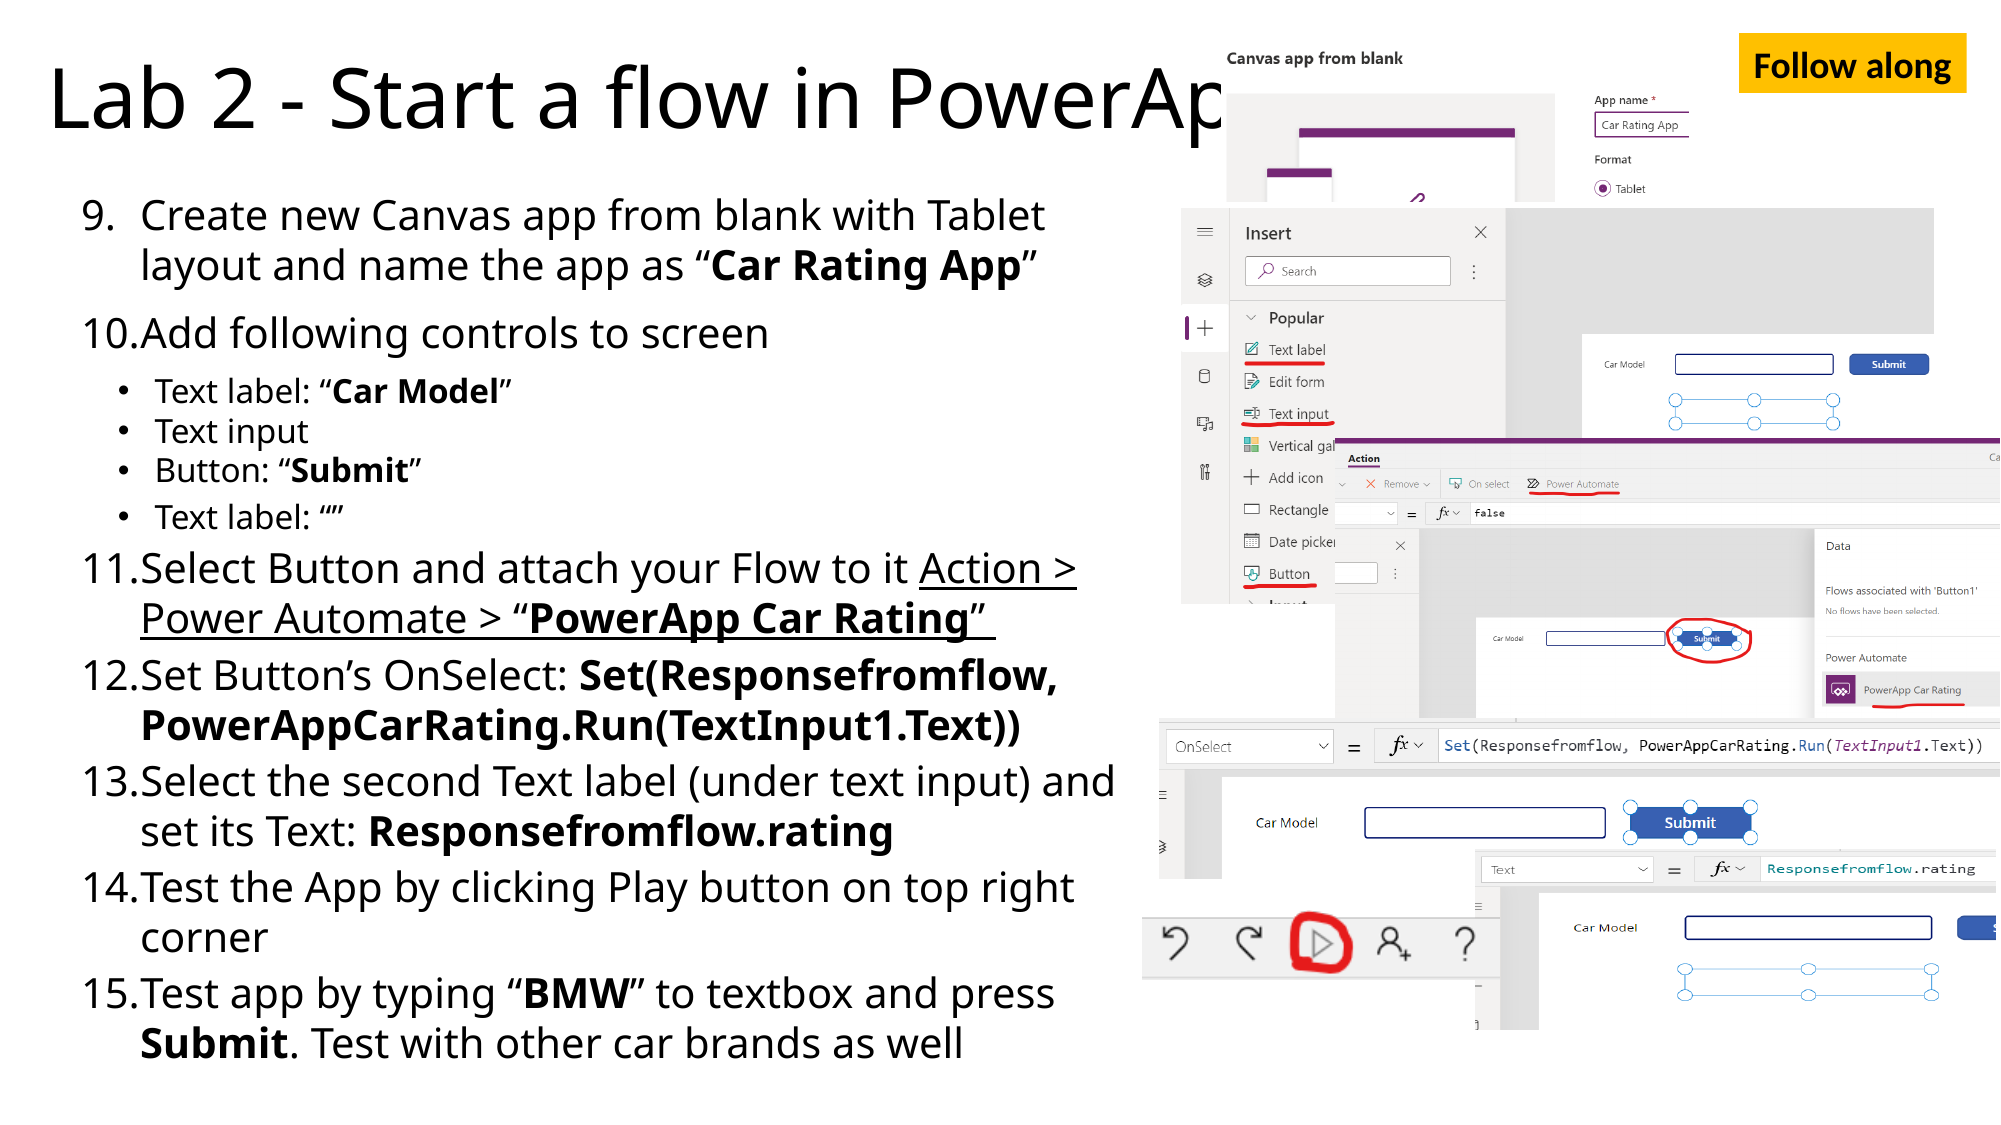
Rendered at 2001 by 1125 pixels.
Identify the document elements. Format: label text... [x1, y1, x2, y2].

picture [1221, 44, 1689, 202]
picture [1142, 208, 2000, 1030]
title Lab 2 - Start a flow in PowerApps [32, 0, 1758, 203]
text_box Follow along [1758, 33, 1967, 93]
text_box Create new Canvas app from blank with Tablet layout and name the app as “Car Rating App” Add following controls to screen Text label: “Car Model” Text input Button: “Submit” Text label: “” Select Button and attach your Flow to it Action > Power Automate > “PowerApp Car Rating” Set Button’s OnSelect: Set(Responsefromflow, PowerAppCarRating.Run(TextInput1.Text)) Select the second Text label (under text input) and set its Text: Responsefromflow.rating Test the App by clicking Play button on top right corner Test app by typing “BMW” to textbox and press Submit. Test with other car brands as well [66, 181, 1143, 1075]
